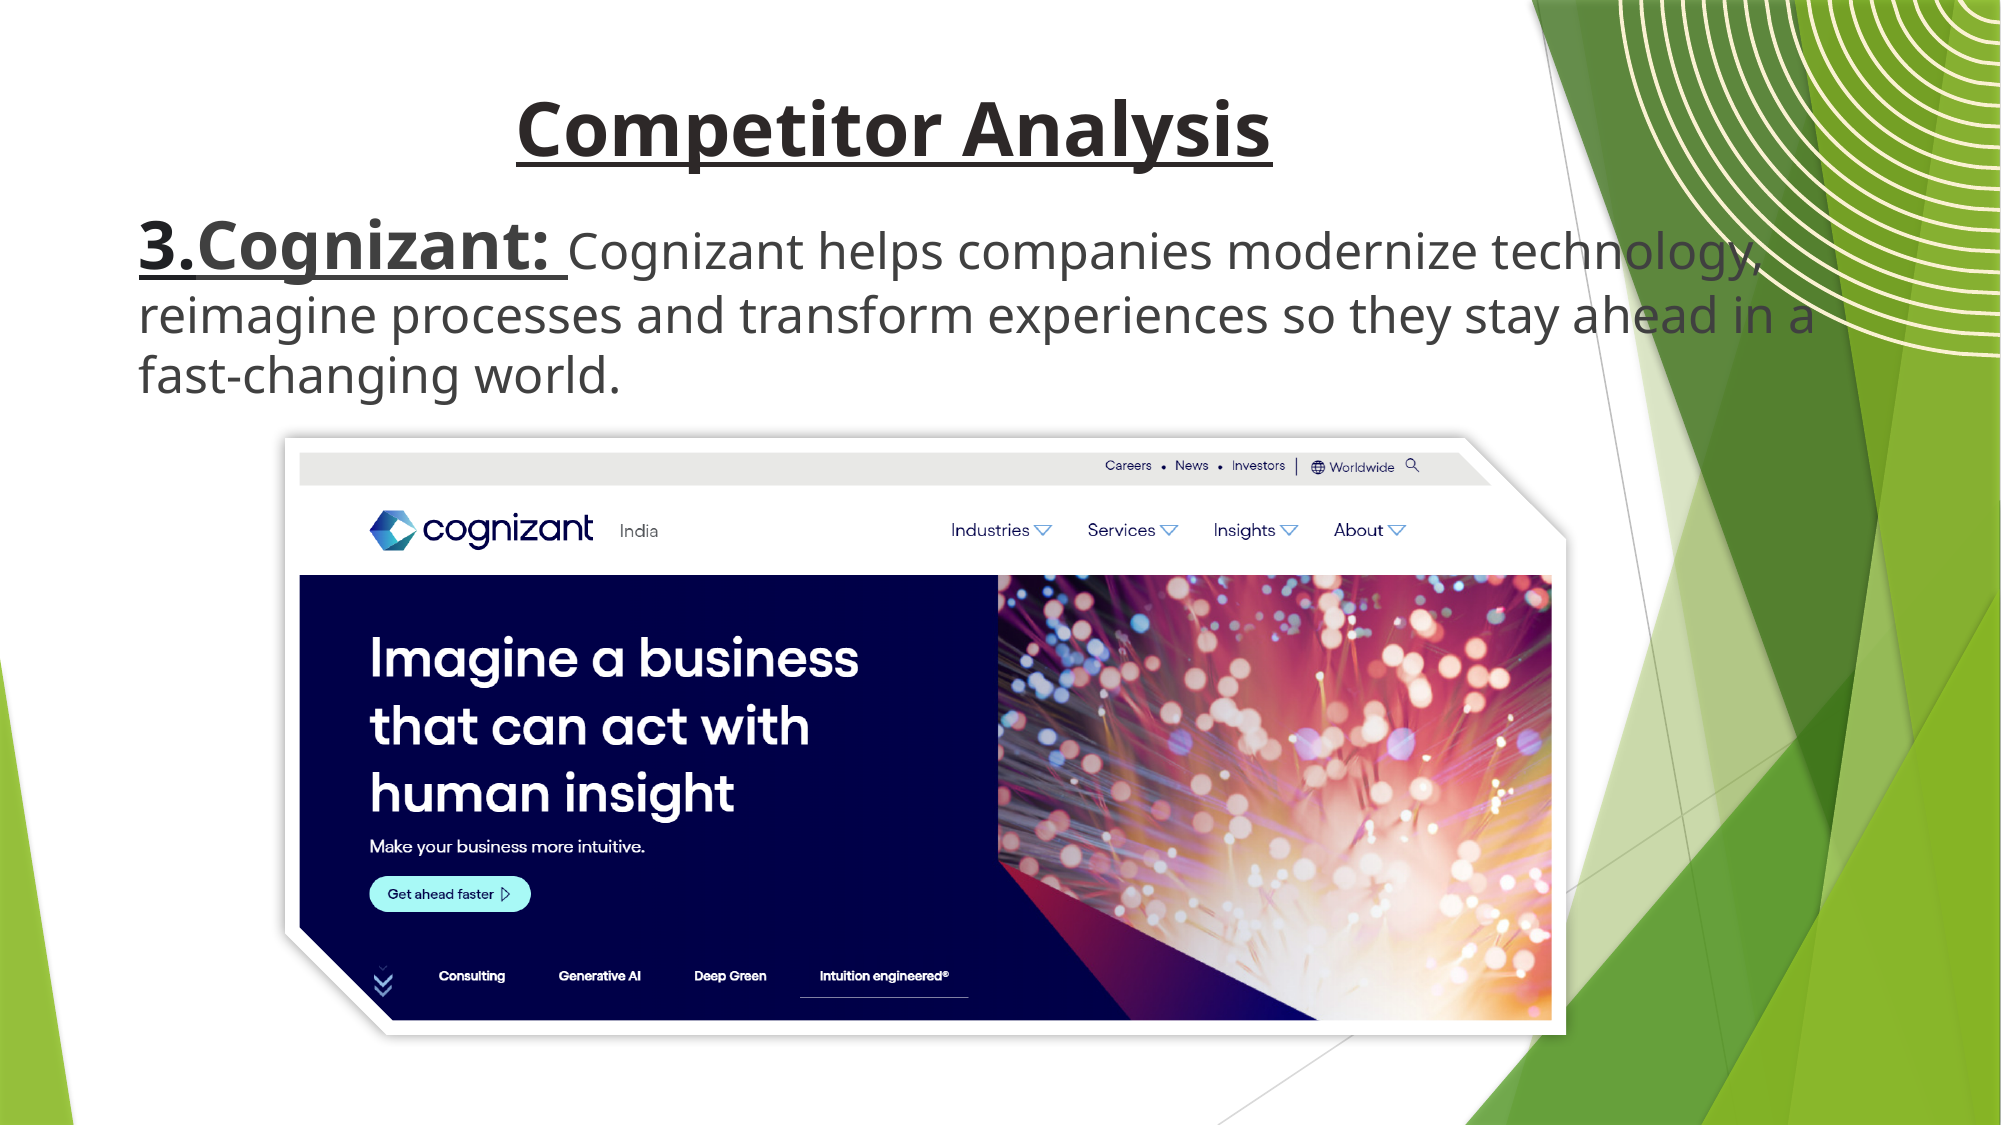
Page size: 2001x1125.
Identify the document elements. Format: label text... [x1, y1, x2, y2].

picture [291, 444, 1560, 1029]
title Competitor Analysis [305, 74, 1695, 195]
list 3.Cognizant: Cognizant helps companies modernize technology, reimagine processes and transform experiences so they stay ahead in a fast-changing world. [124, 195, 1876, 1081]
